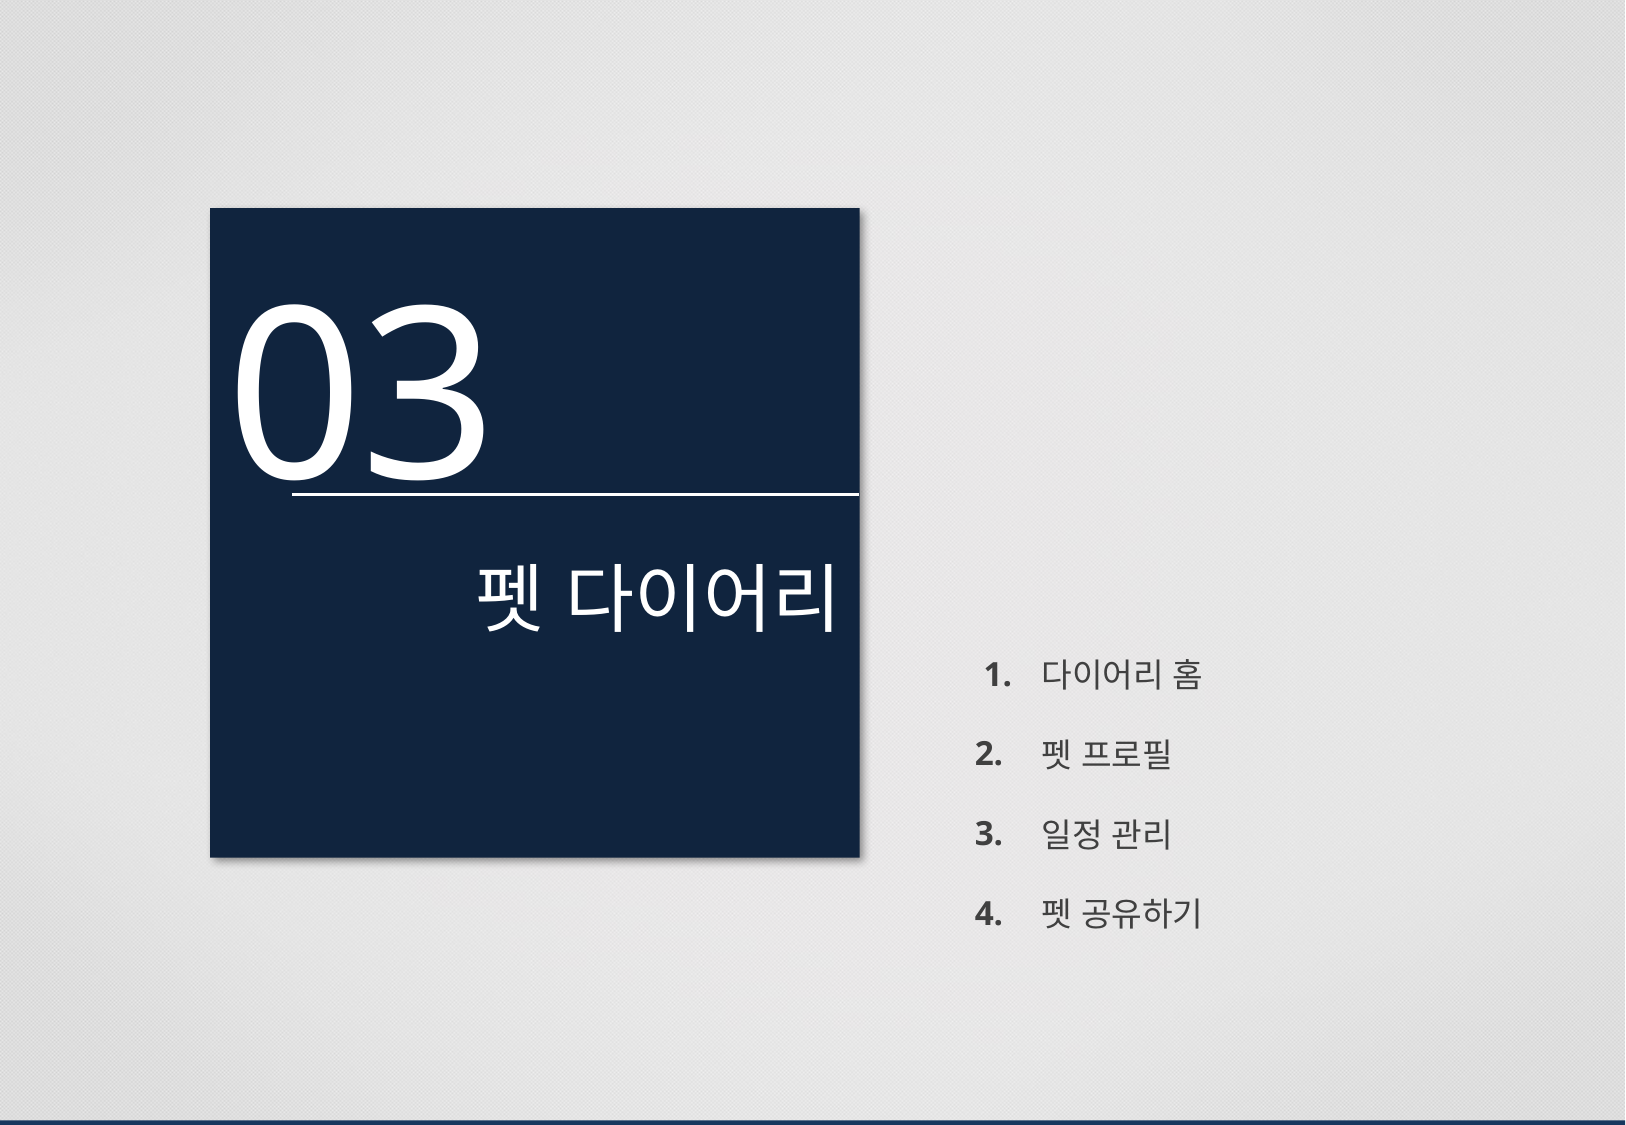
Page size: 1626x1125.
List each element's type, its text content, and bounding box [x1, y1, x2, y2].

table_cell 4. [883, 873, 1027, 952]
text_box [208, 206, 862, 860]
text_box 펫 다이어리 [288, 543, 857, 649]
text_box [0, 0, 1625, 1120]
table_cell 펫 공유하기 [1027, 873, 1415, 952]
table_header 다이어리 홈 [1027, 633, 1415, 713]
text_box 03 [211, 231, 613, 534]
table_cell 2. [883, 713, 1027, 793]
table_header 1. [883, 633, 1027, 713]
table_cell 펫 프로필 [1027, 713, 1415, 793]
table_cell 일정 관리 [1027, 793, 1415, 873]
table_cell 3. [883, 793, 1027, 873]
